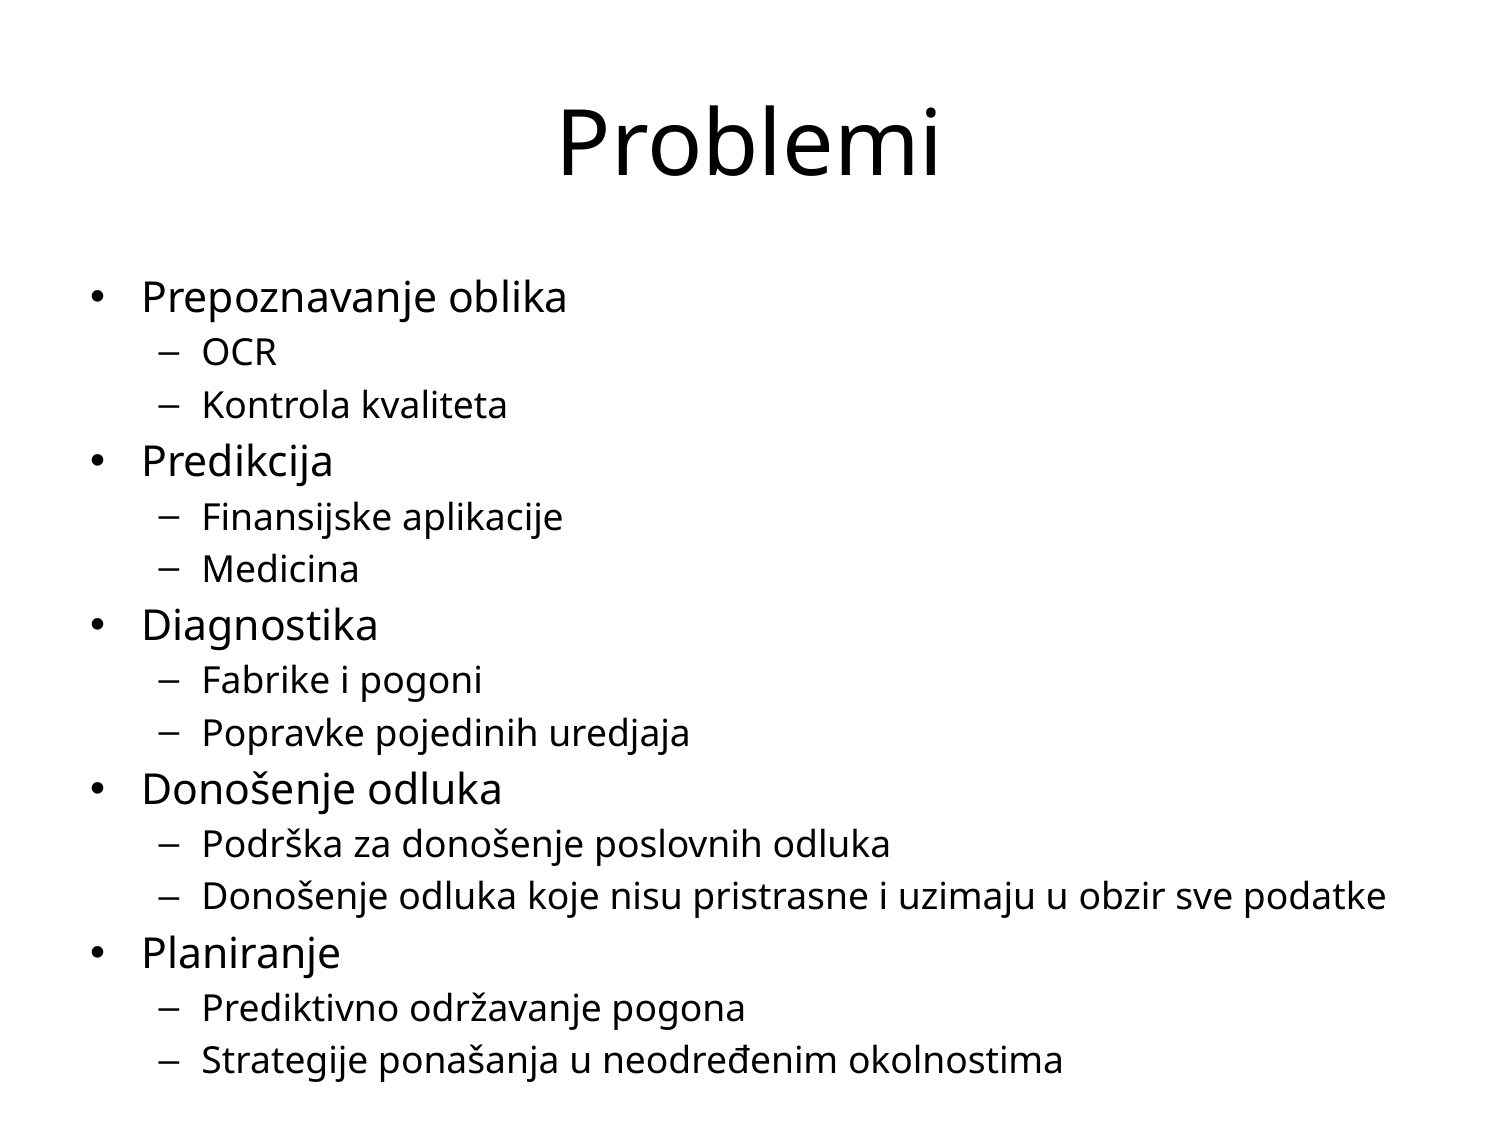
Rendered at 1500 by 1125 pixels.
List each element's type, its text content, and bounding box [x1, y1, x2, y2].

list Prepoznavanje oblika OCR Kontrola kvaliteta Predikcija Finansijske aplikacije Medicina Diagnostika Fabrike i pogoni Popravke pojedinih uredjaja Donošenje odluka Podrška za donošenje poslovnih odluka Donošenje odluka koje nisu pristrasne i uzimaju u obzir sve podatke Planiranje Prediktivno održavanje pogona Strategije ponašanja u neodređenim okolnostima [75, 262, 1425, 1100]
title Problemi [75, 45, 1425, 233]
